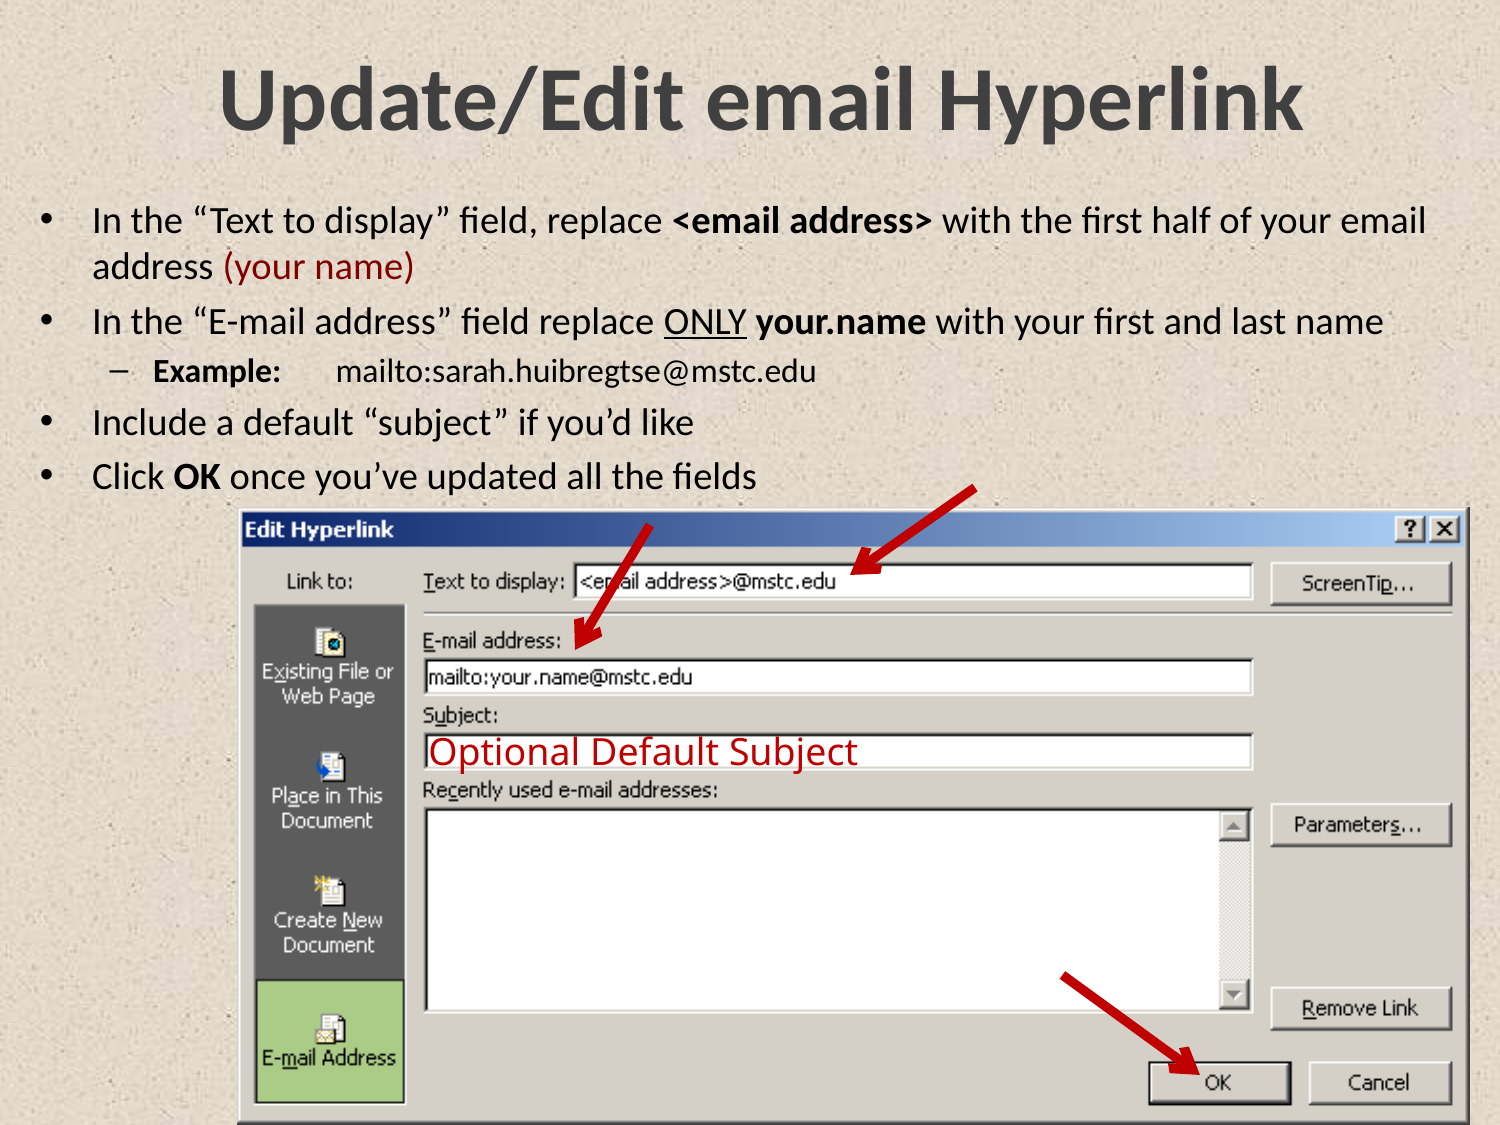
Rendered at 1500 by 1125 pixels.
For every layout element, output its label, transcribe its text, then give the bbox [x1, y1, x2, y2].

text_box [1062, 974, 1201, 1076]
list In the “Text to display” field, replace <email address> with the first half of your email address (your name) In the “E-mail address” field replace ONLY your.name with your first and last name Example: mailto:sarah.huibregtse@mstc.edu Include a default “subject” if you’d like Click OK once you’ve updated all the fields [24, 187, 1463, 538]
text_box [549, 549, 676, 626]
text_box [849, 487, 976, 576]
picture [0, 0, 1500, 1125]
title Update/Edit email Hyperlink [87, 0, 1438, 187]
